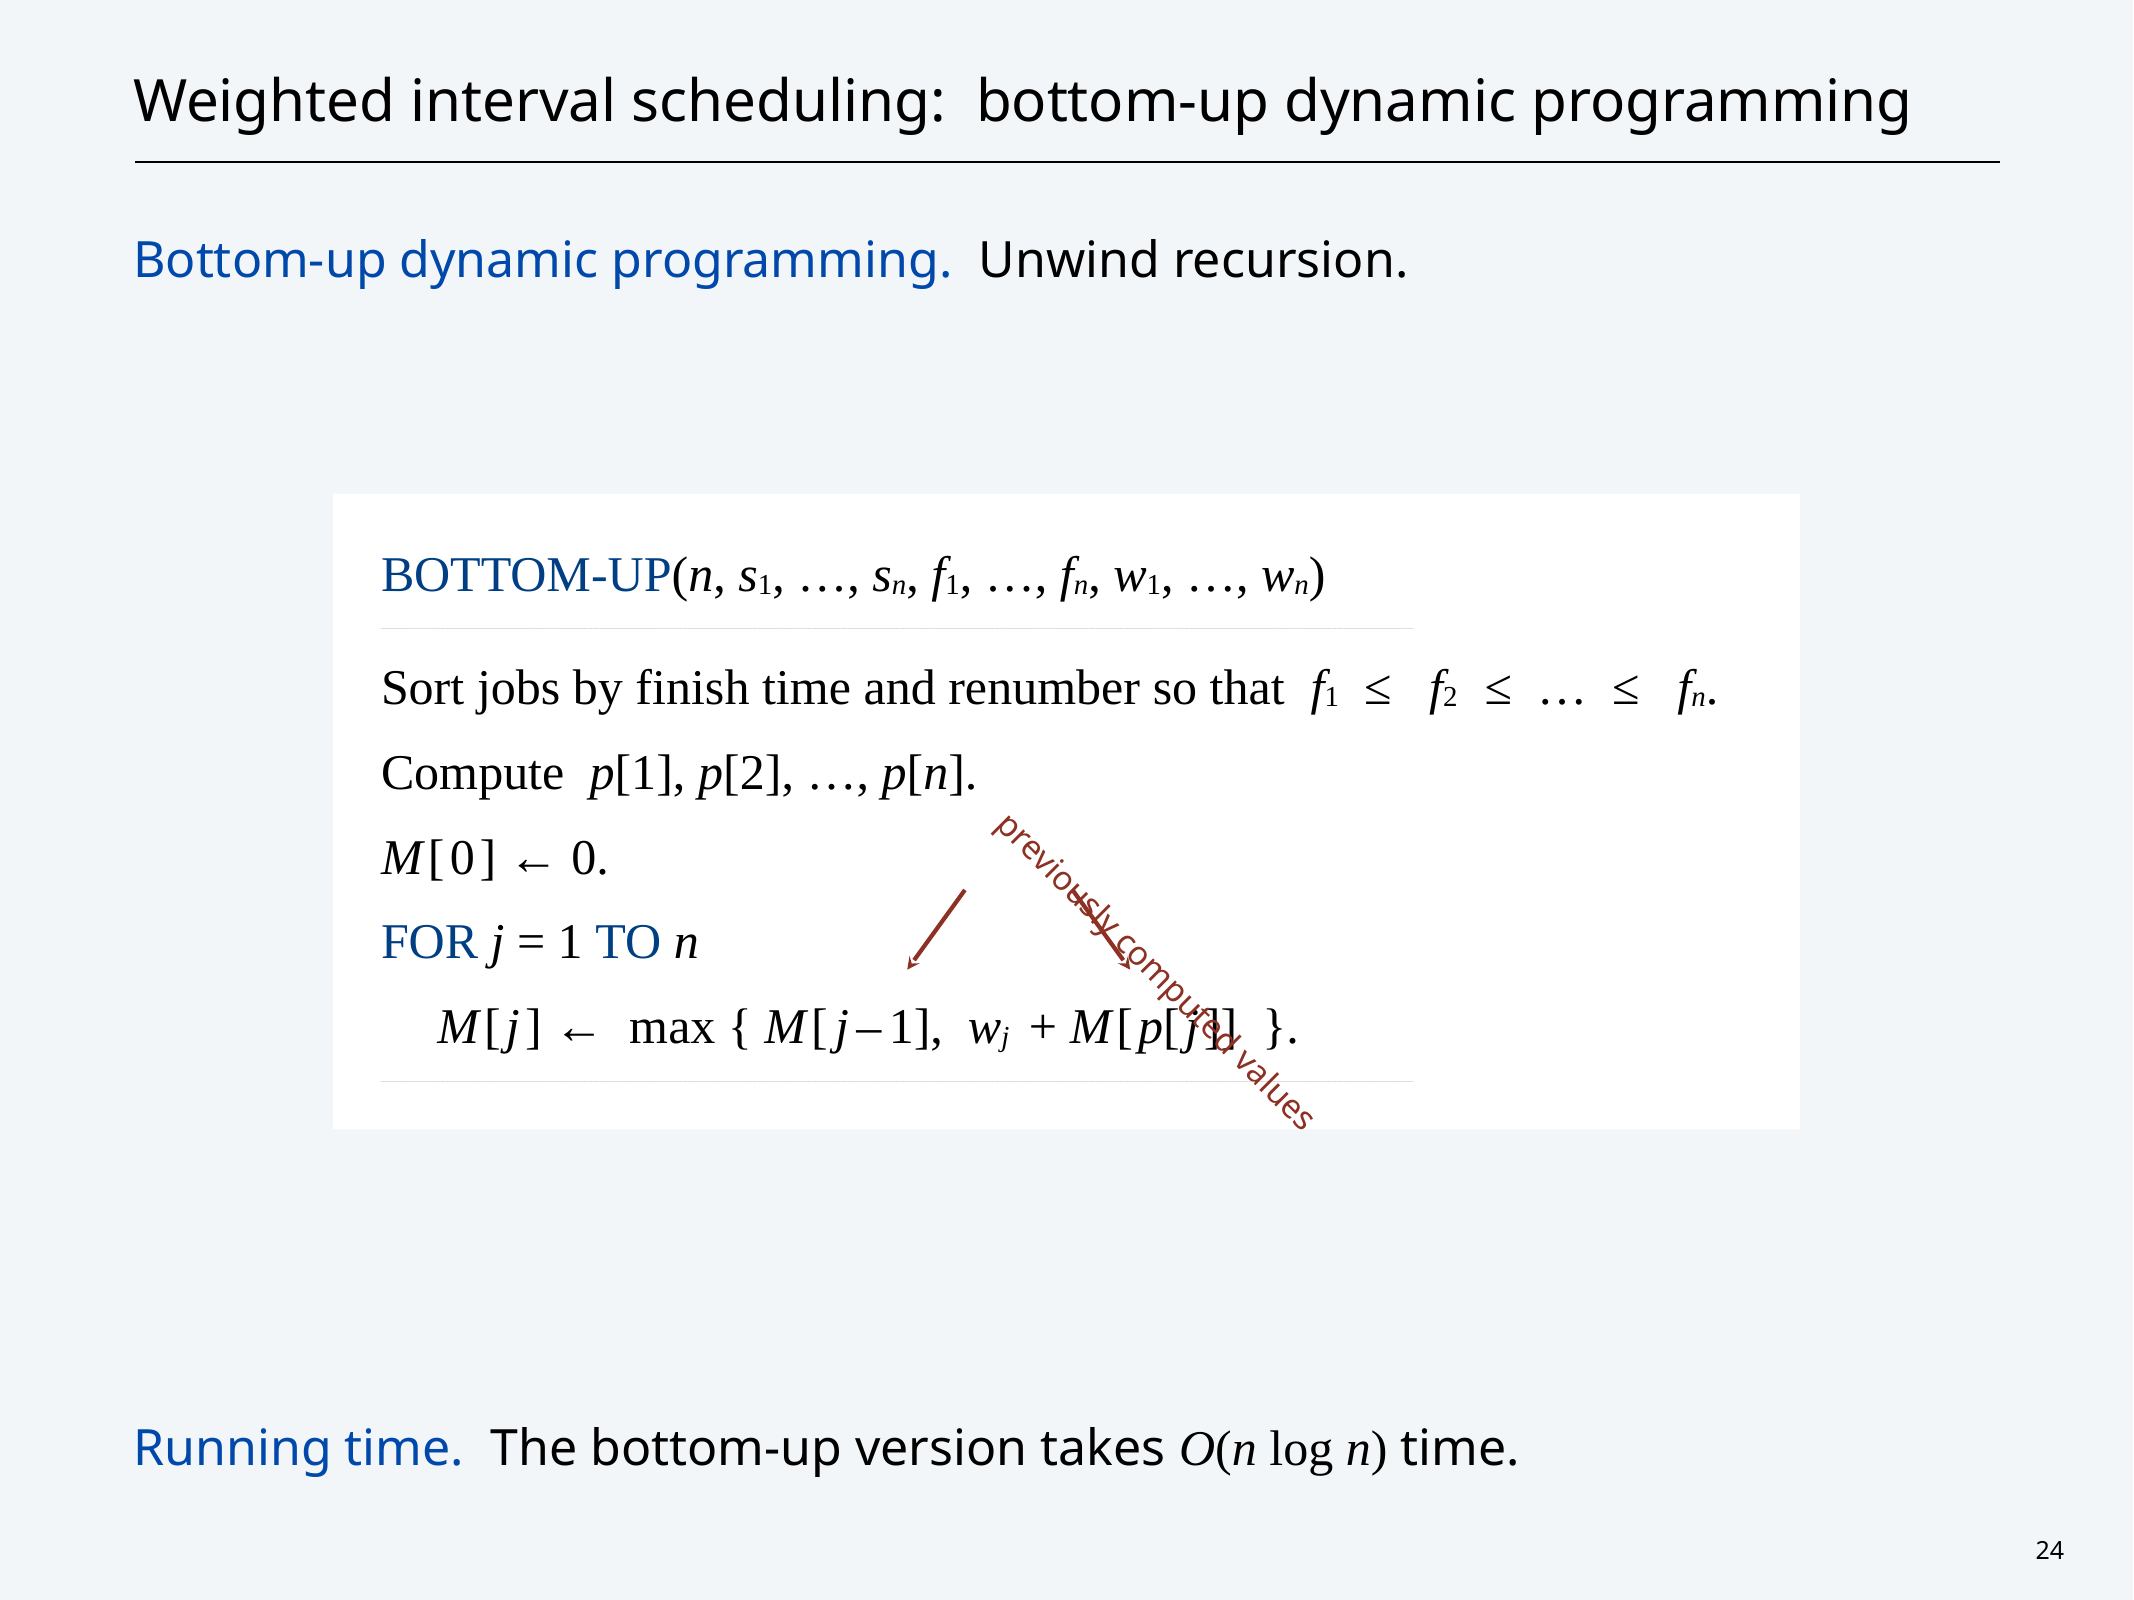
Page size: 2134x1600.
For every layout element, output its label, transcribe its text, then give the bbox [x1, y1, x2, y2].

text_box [906, 840, 1288, 1050]
text_box Bottom-Up(n, s1, …, sn, f1, …, fn, w1, …, wn) _________________________________________________________________________________________________________________________________________________________________________________________________________________________________________________________________________________________________________________________________________________________________________________________________________________________________________________________________________________________________________________________________________________________________________________________________________________________________________________________________________________________________________________________________________________________________________________________________________________________________________________________________________________________________________________________________________________________________________________________________________________________________________________________________________________ Sort jobs by finish time and renumber so that f1 ≤ f2 ≤ … ≤ fn. Compute p[1], p[2], …, p[n]. M[0] ← 0. For j = 1 to n M[j] ← max { M[ j – 1], wj + M[p[j]] }. _________________________________________________________________________________________________________________________________________________________________________________________________________________________________________________________________________________________________________________________________________________________________________________________________________________________________________________________________________________________________________________________________________________________________________________________________________________________________________________________________________________________________________________________________________________________________________________________________________________________________________________________________________________________________________________________________________________________________________________________________________________________________________________________________________________ [333, 493, 1800, 1130]
list Bottom-up dynamic programming. Unwind recursion. Running time. The bottom-up version takes O(n log n) time. [132, 207, 2001, 1551]
title Weighted interval scheduling: bottom-up dynamic programming [132, 0, 2001, 134]
slide_number 24 [2028, 1532, 2072, 1576]
